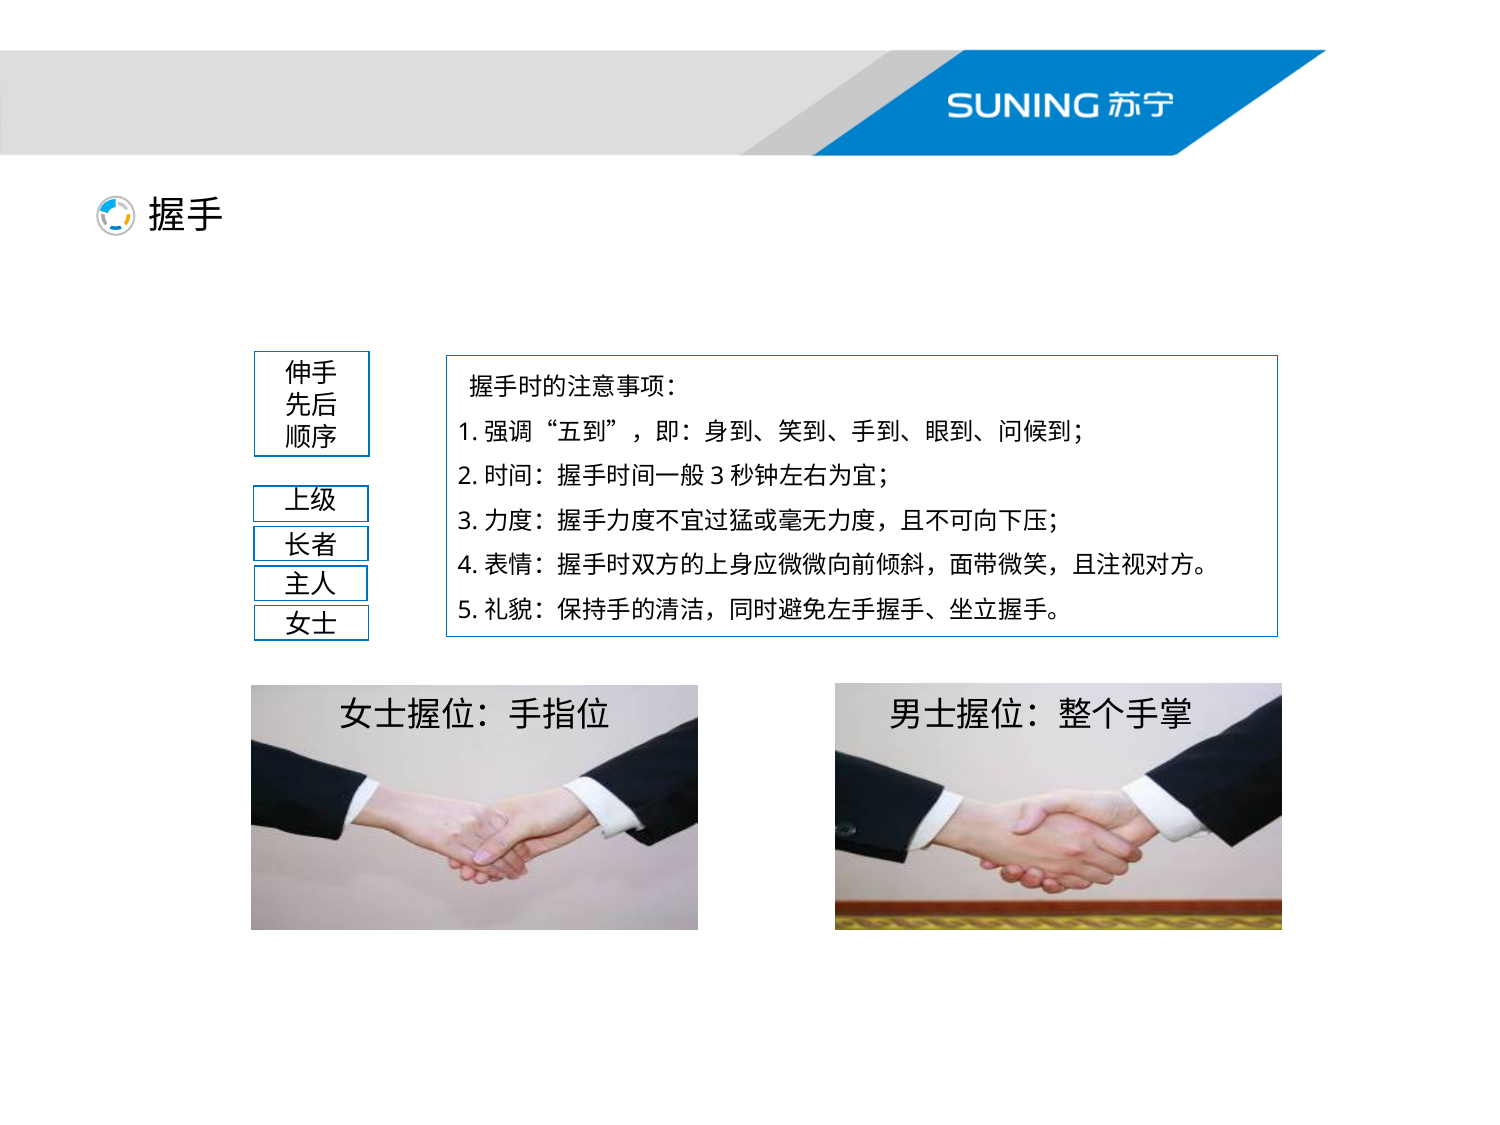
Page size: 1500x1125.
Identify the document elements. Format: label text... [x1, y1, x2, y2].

text_box 握手时的注意事项： 1.强调“五到”，即：身到、笑到、手到、眼到、问候到； 2.时间：握手时间一般3秒钟左右为宜； 3.力度：握手力度不宜过猛或毫无力度，且不可向下压； 4.表情：握手时双方的上身应微微向前倾斜，面带微笑，且注视对方。 5.礼貌：保持手的清洁，同时避免左手握手、坐立握手。 [446, 355, 1278, 637]
text_box 上级 [253, 485, 368, 522]
text_box 女士 [254, 605, 369, 640]
text_box 握手 [133, 187, 718, 244]
text_box 伸手 先后 顺序 [254, 351, 370, 457]
picture [0, 26, 1500, 177]
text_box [251, 685, 699, 930]
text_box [835, 683, 1293, 930]
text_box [88, 196, 140, 238]
text_box 长者 [253, 526, 368, 561]
text_box 主人 [254, 565, 368, 601]
